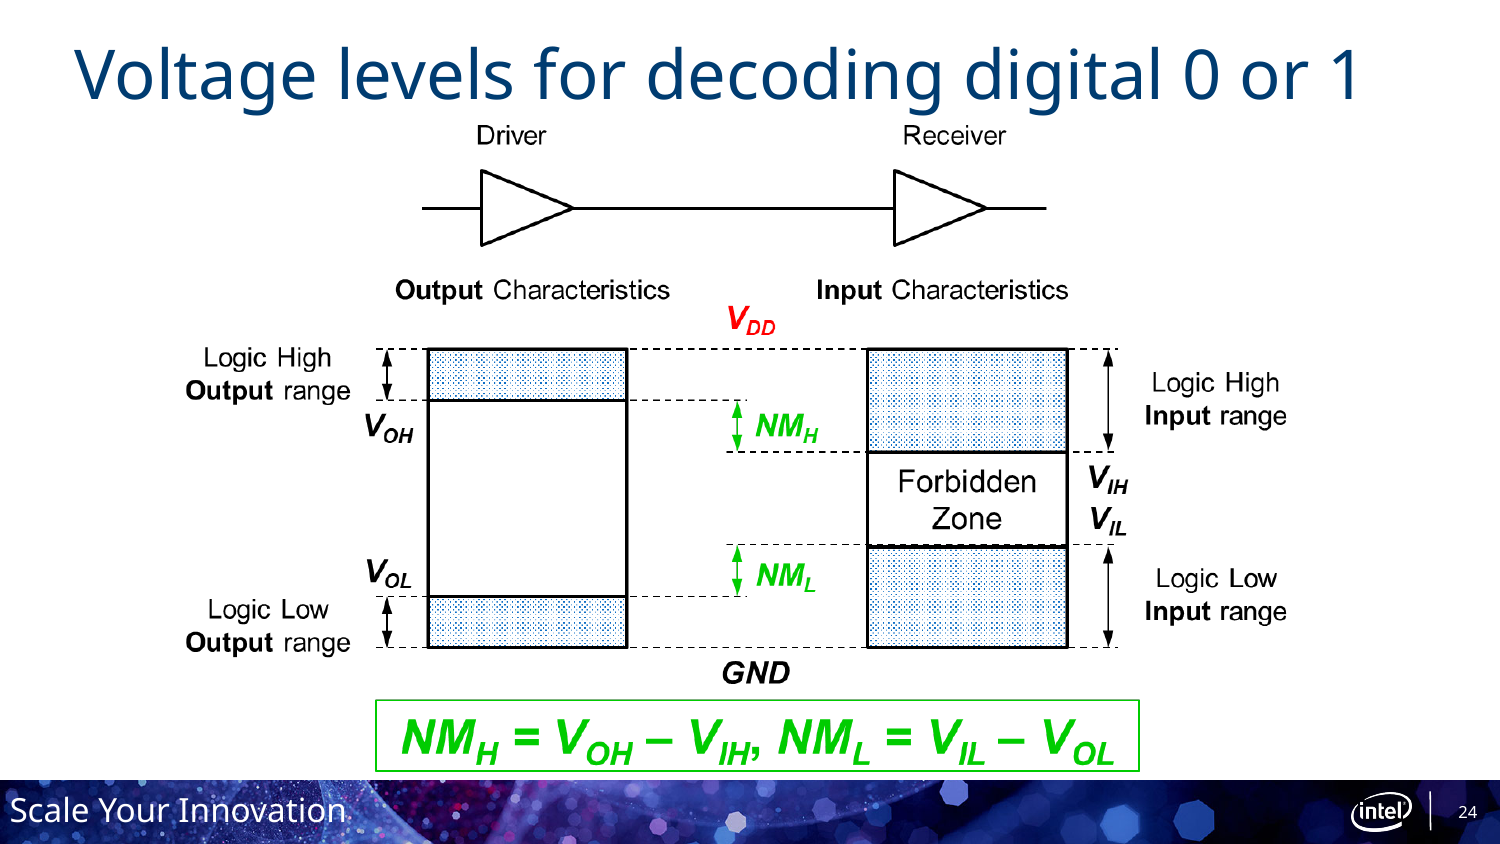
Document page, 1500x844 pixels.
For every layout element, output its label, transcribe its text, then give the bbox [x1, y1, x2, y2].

title Voltage levels for decoding digital 0 or 1 [74, 50, 1425, 194]
slide_number 24 [1127, 791, 1478, 837]
picture [0, 109, 1500, 844]
